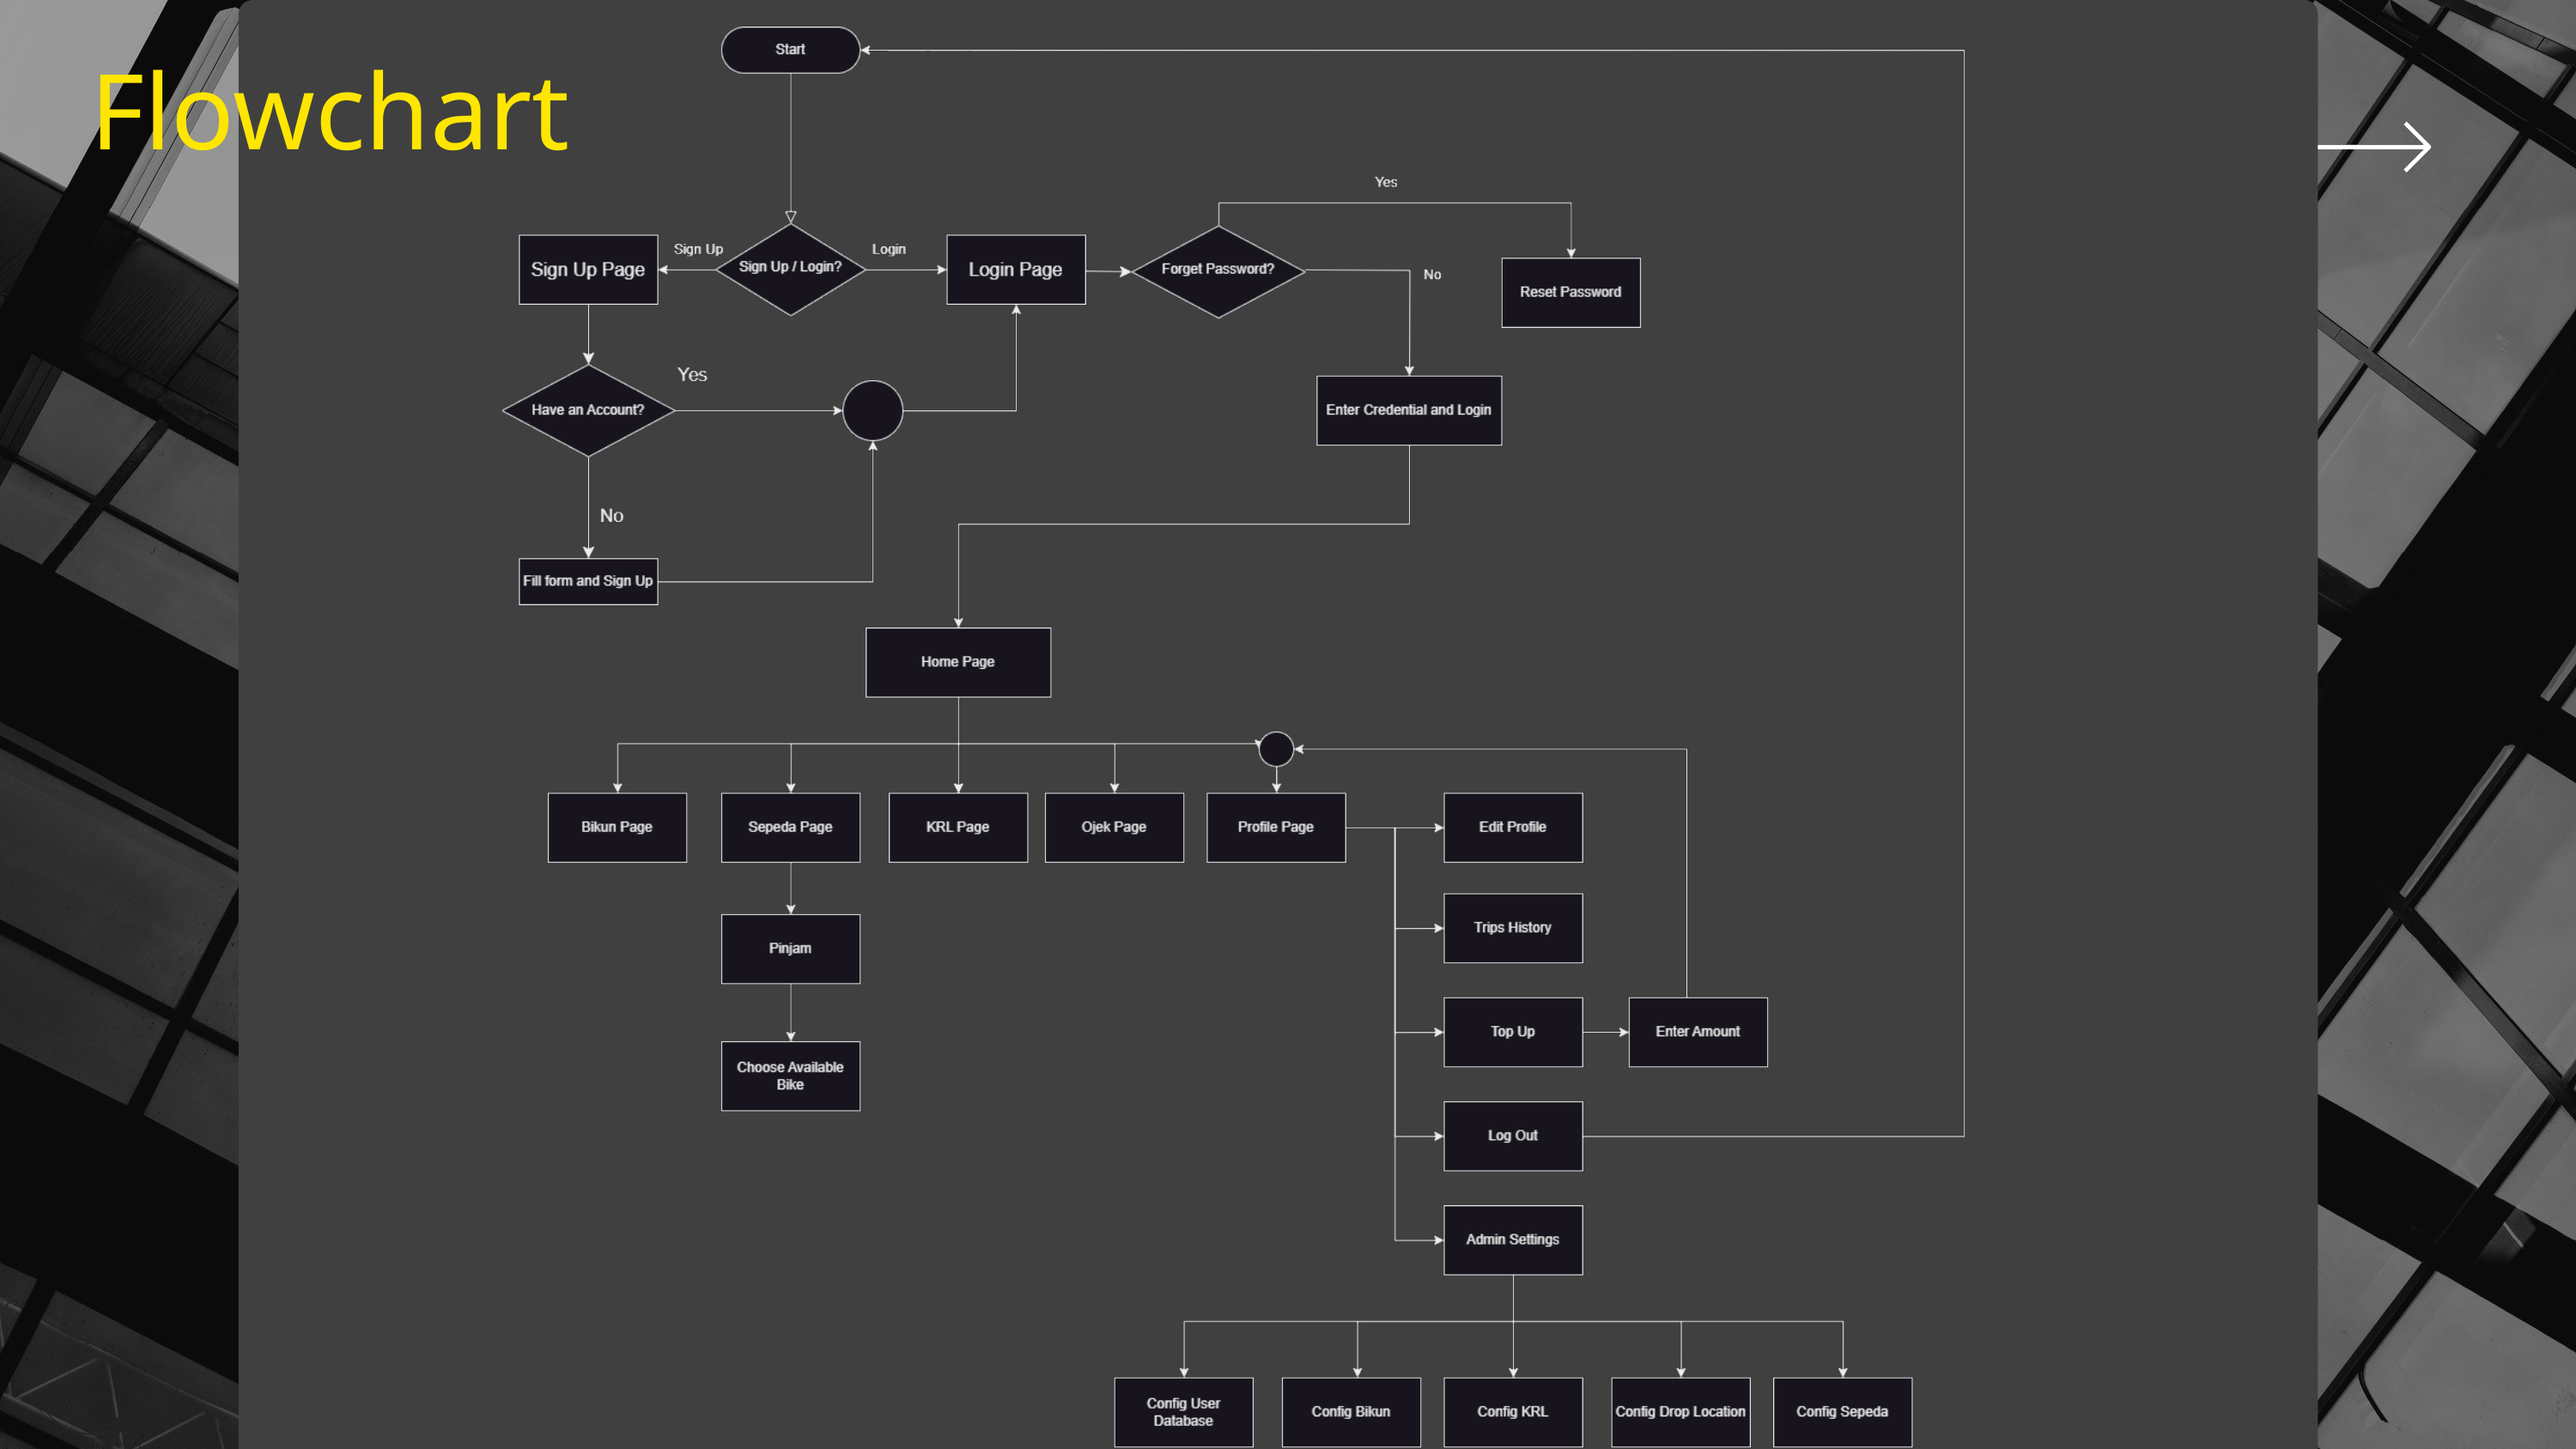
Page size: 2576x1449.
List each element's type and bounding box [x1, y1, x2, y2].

text_box [238, 0, 2318, 1449]
picture [0, 0, 238, 1449]
picture [2318, 0, 2576, 1449]
